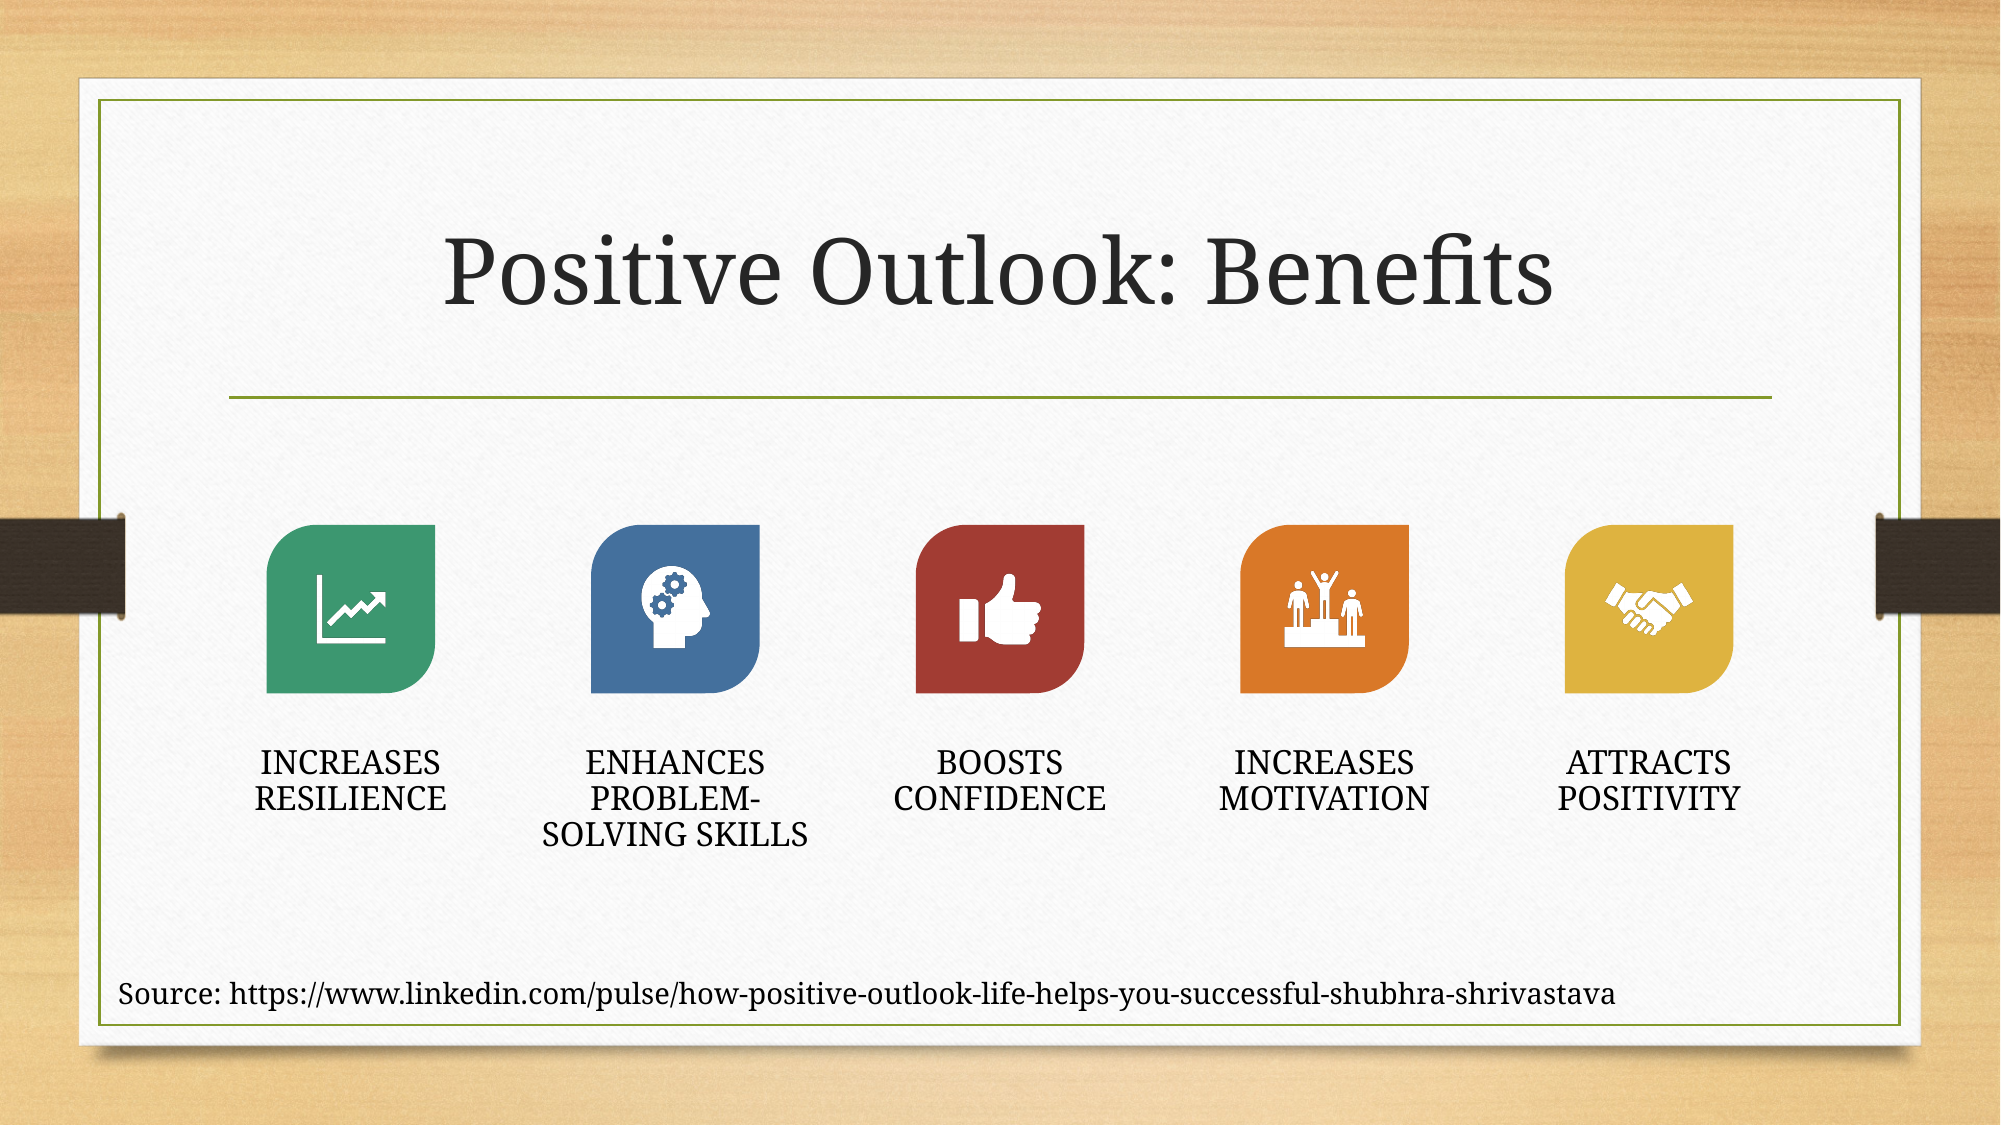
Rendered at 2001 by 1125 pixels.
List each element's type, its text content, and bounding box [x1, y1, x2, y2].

title Positive Outlook: Benefits [212, 161, 1788, 375]
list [212, 454, 1788, 927]
text_box Source: https://www.linkedin.com/pulse/how-positive-outlook-life-helps-you-successful-shubhra-shrivastava [103, 968, 1897, 1018]
picture [0, 0, 2001, 1125]
